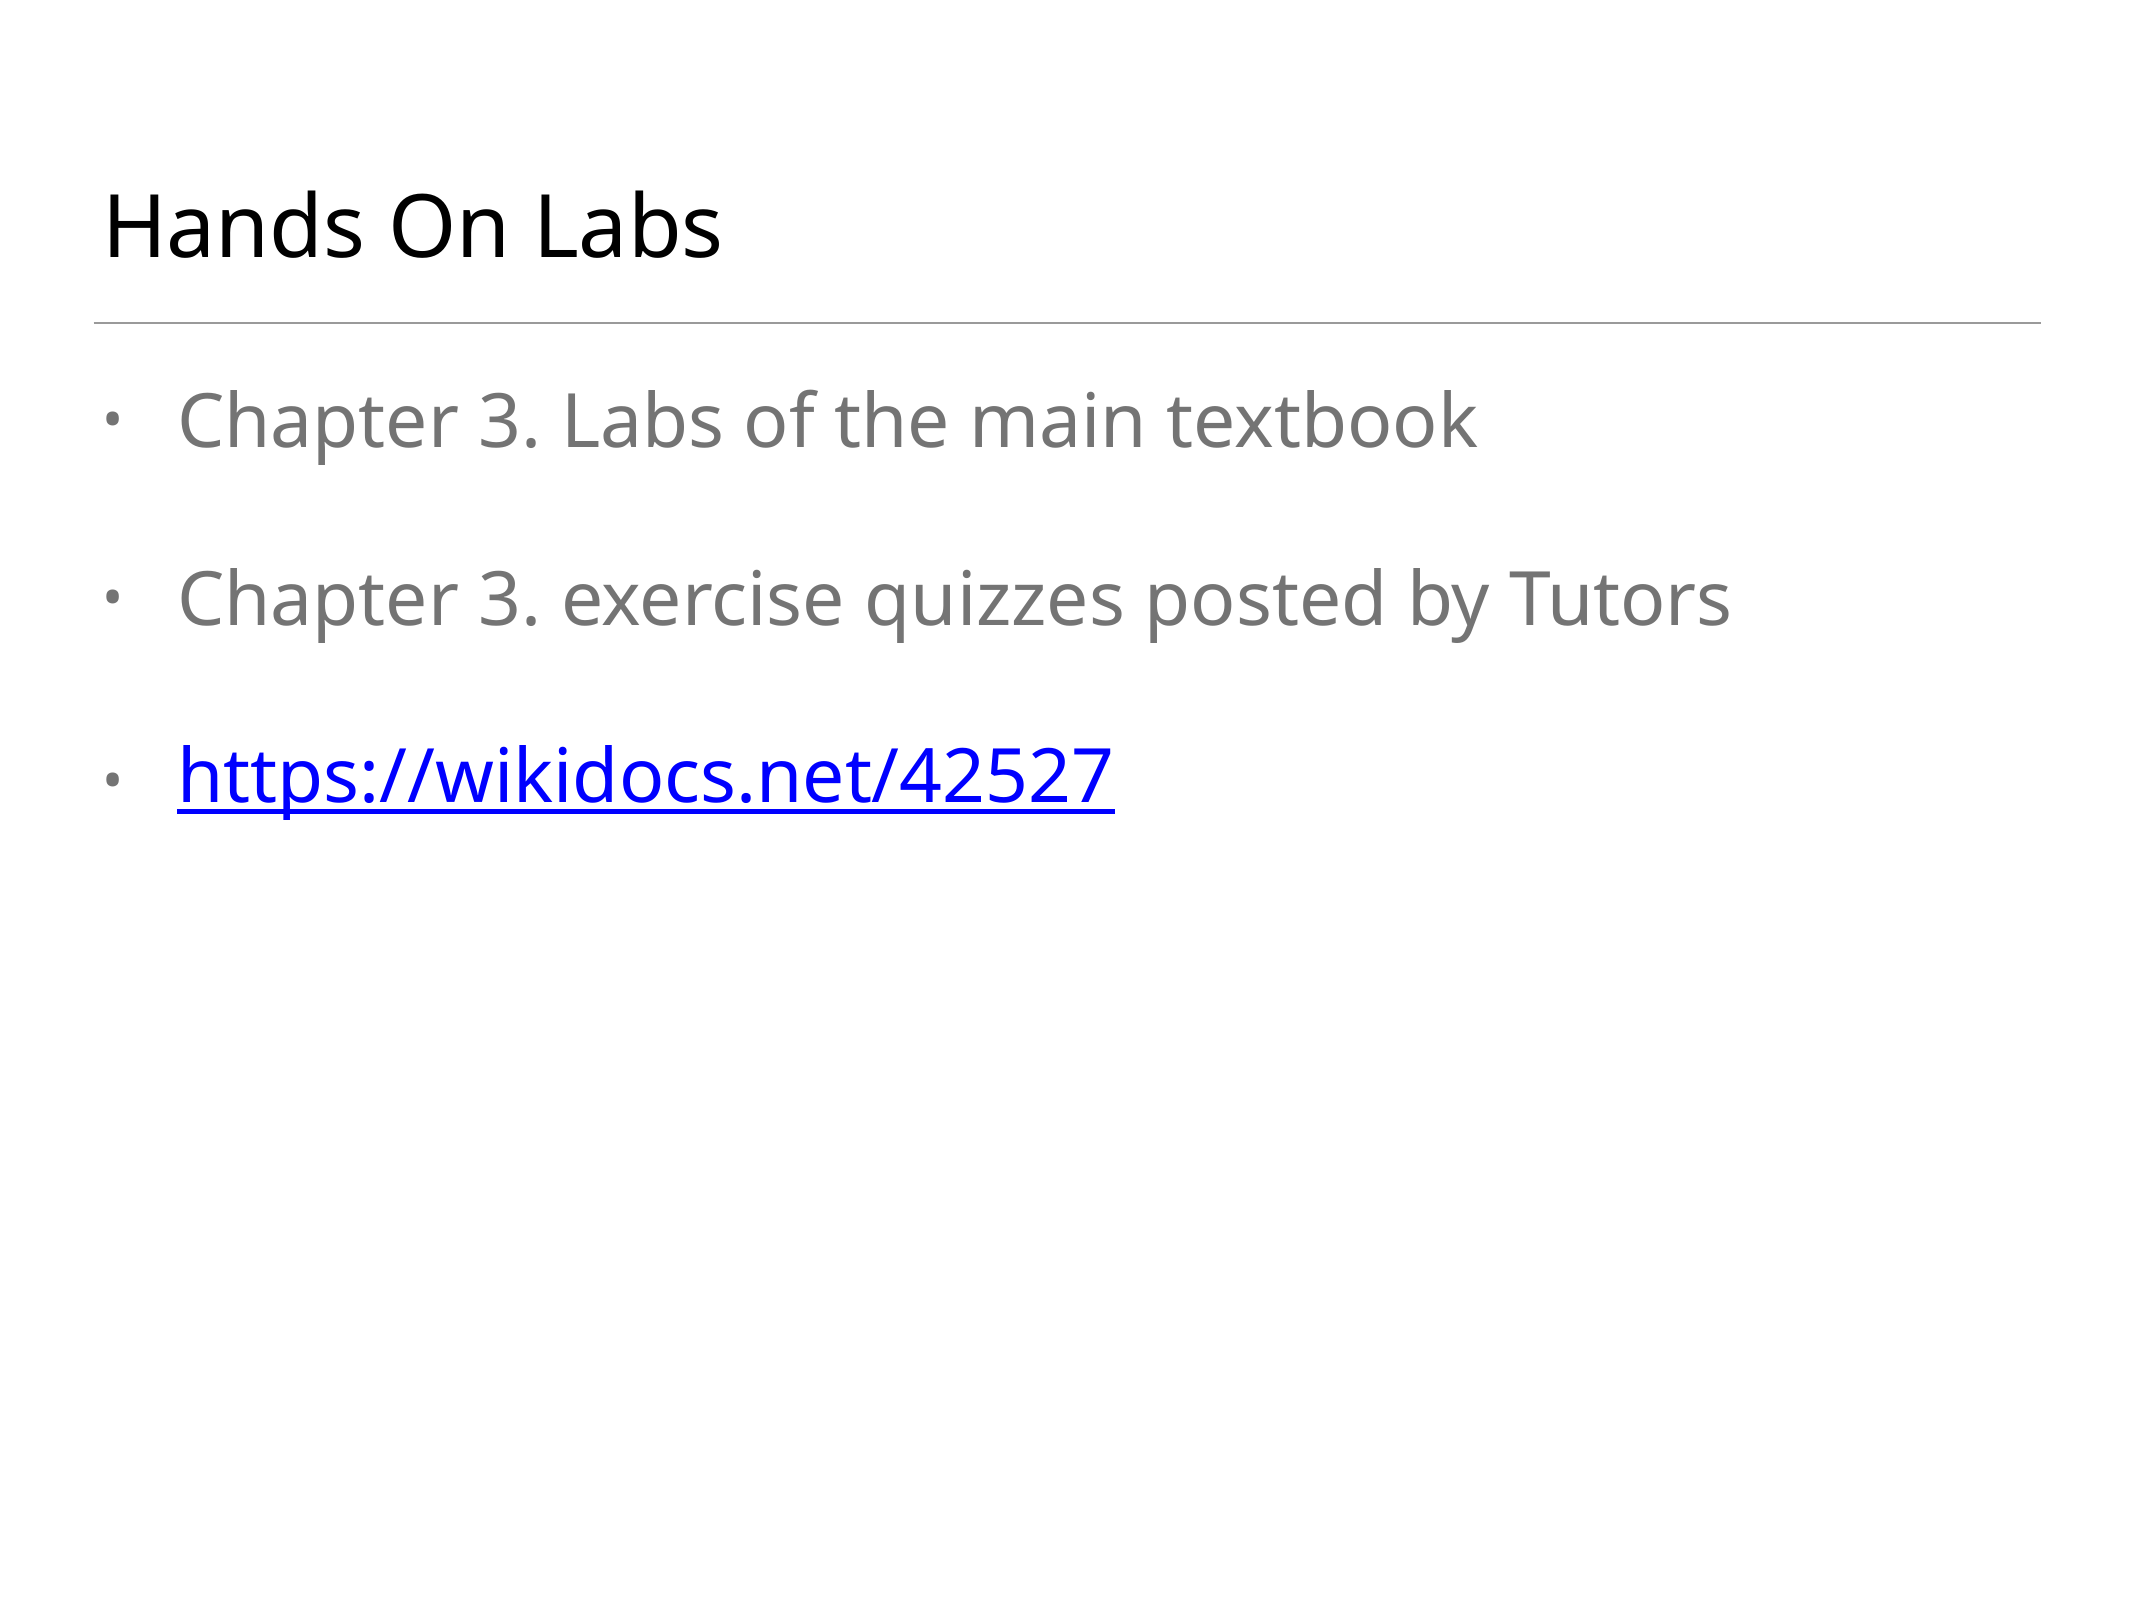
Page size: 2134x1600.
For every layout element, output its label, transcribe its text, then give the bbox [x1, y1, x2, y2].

list Chapter 3. Labs of the main textbook Chapter 3. exercise quizzes posted by Tutors https://wikidocs.net/42527 [93, 364, 2041, 1459]
title Hands On Labs [93, 53, 2041, 284]
